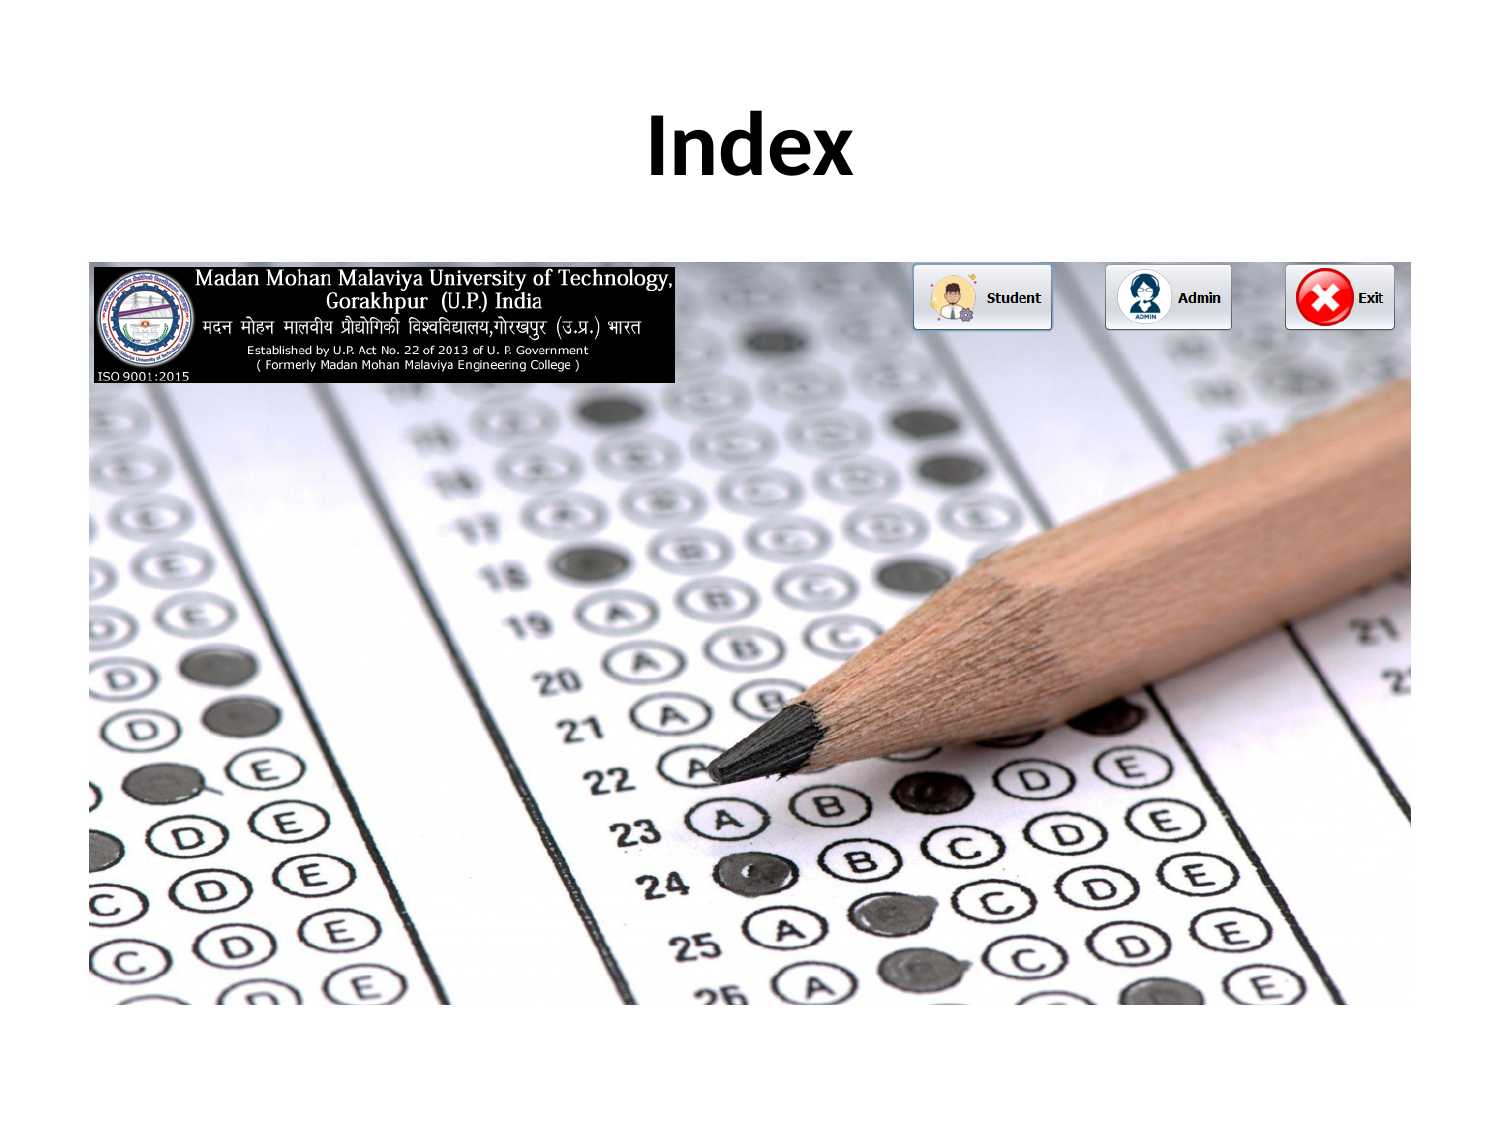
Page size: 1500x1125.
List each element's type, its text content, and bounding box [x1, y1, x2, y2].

title Index [75, 45, 1425, 233]
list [89, 262, 1411, 1006]
